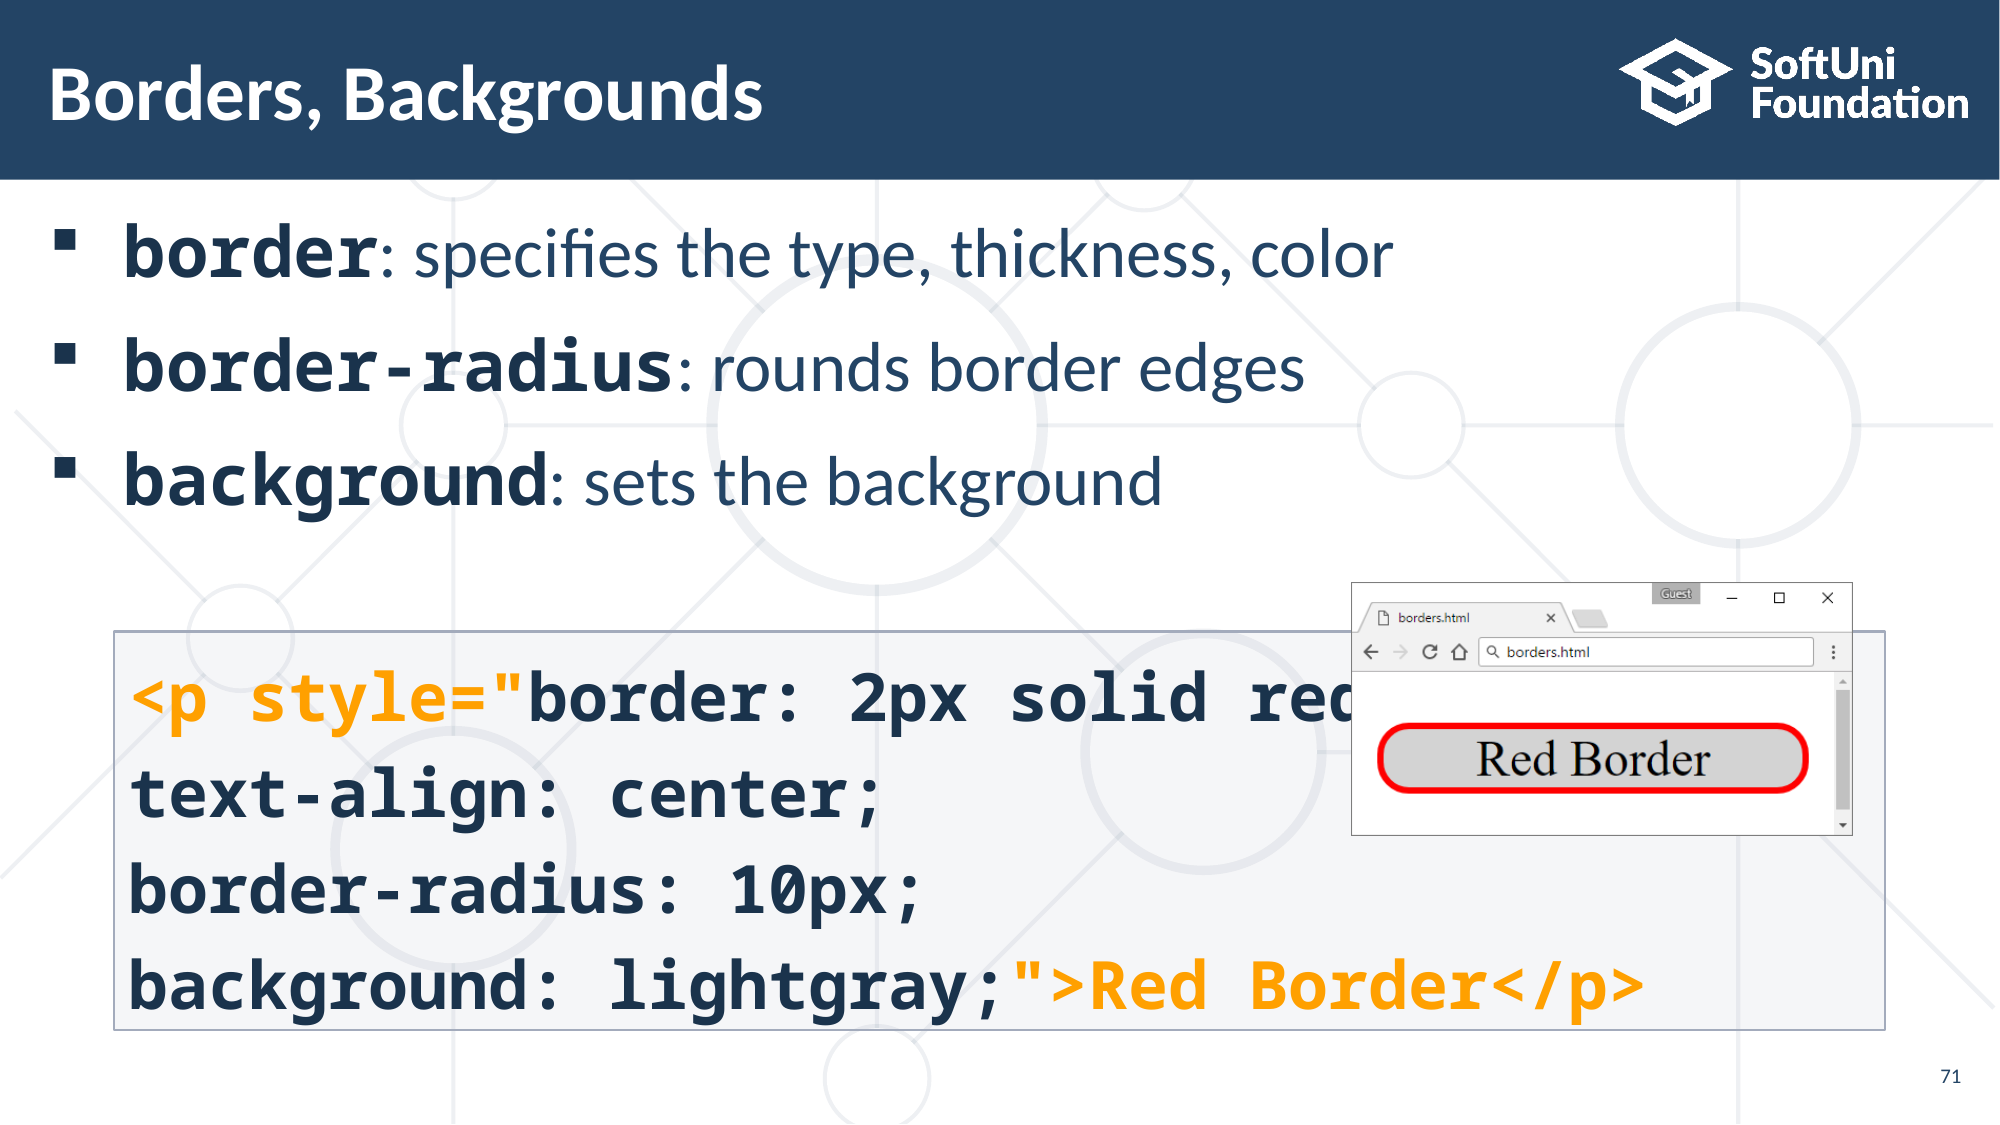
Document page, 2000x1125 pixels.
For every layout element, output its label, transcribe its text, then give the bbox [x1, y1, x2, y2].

picture [1618, 38, 1968, 126]
picture [1350, 582, 1854, 836]
list border: specifies the type, thickness, color border-radius: rounds border edges background: sets the background [31, 196, 1970, 1050]
text_box <p style="border: 2px solid red; text-align: center; border-radius: 10px; background: lightgray;">Red Border</p> [114, 631, 1886, 1030]
title Borders, Backgrounds [31, 16, 1591, 162]
slide_number 71 [1896, 1049, 1968, 1101]
